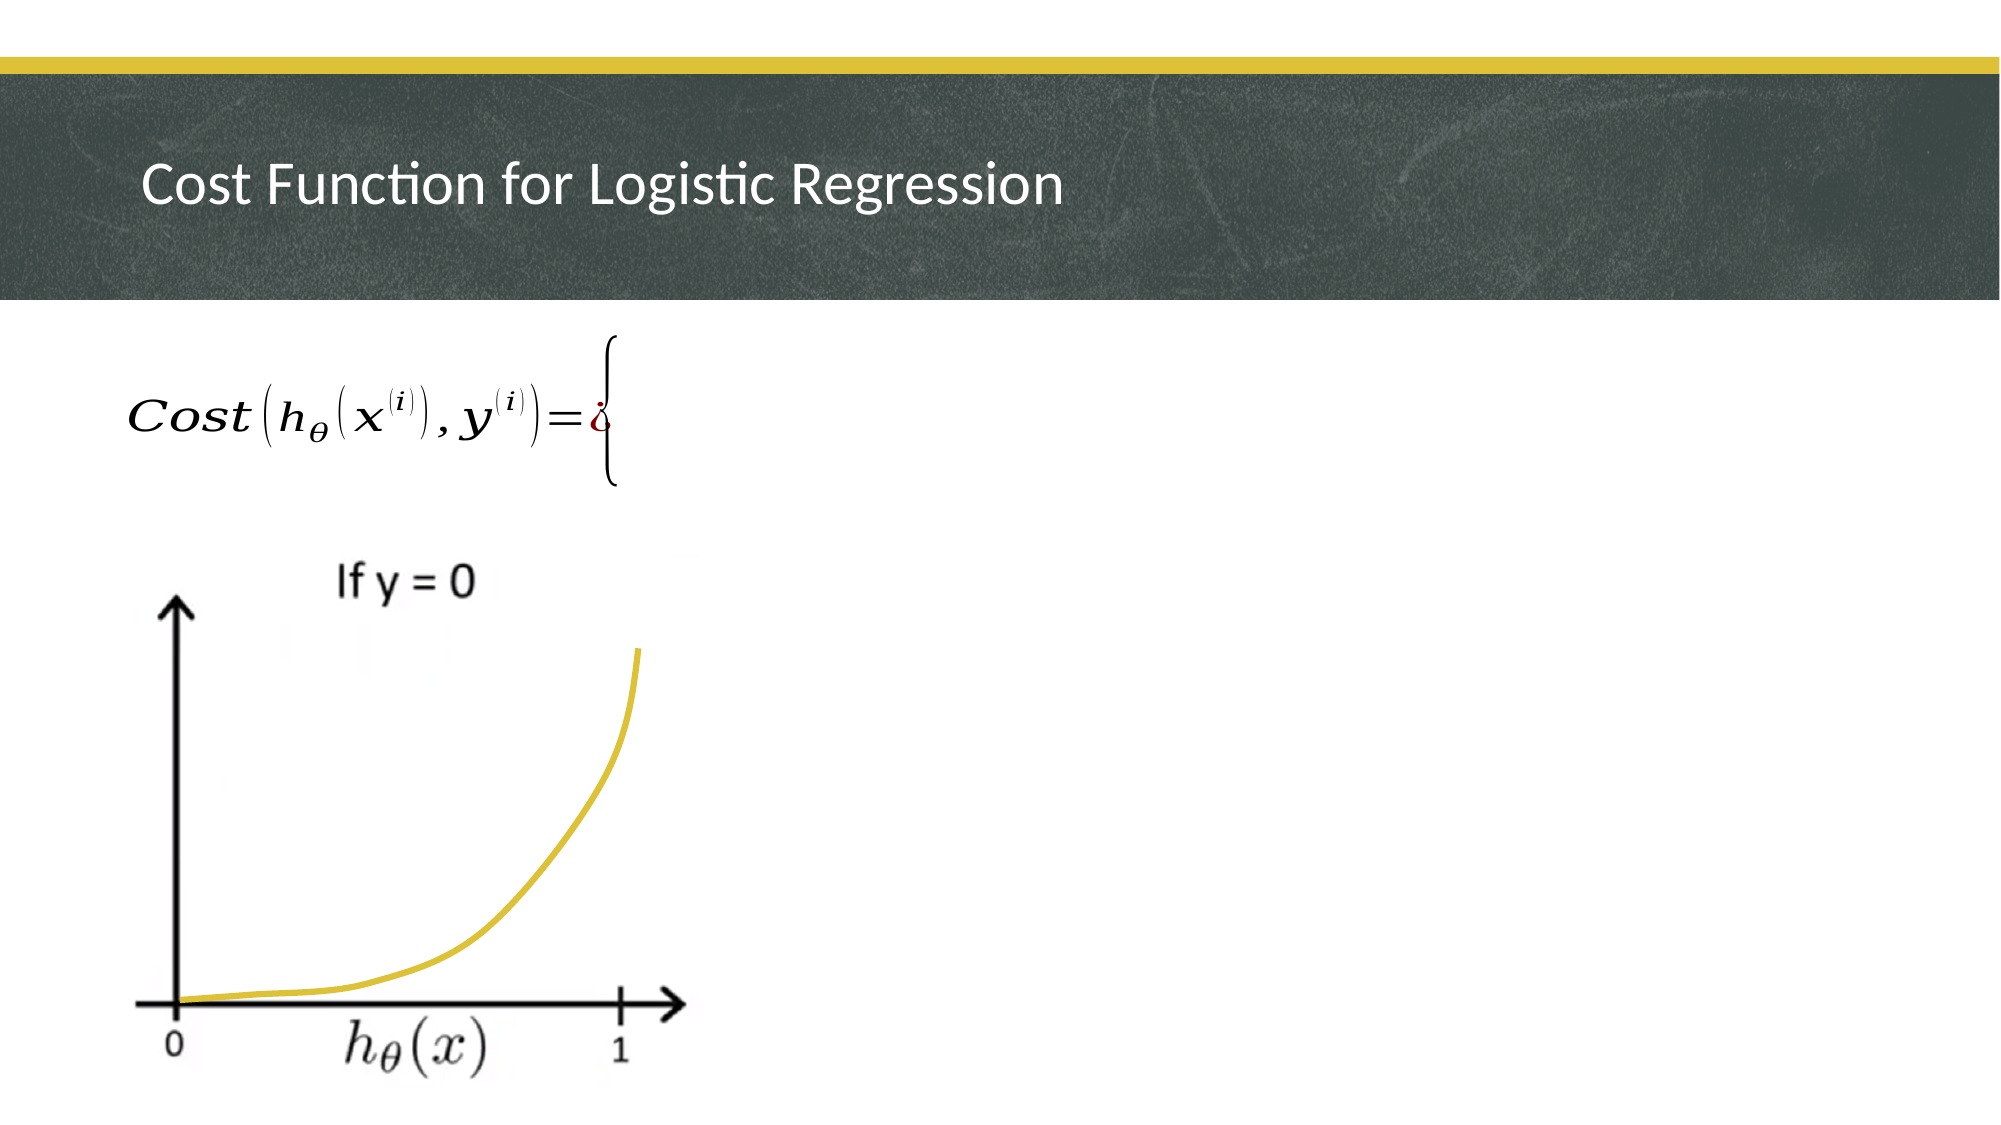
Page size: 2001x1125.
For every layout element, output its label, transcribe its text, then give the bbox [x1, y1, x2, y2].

title Cost Function for Logistic Regression [126, 71, 1892, 296]
picture [126, 554, 709, 1088]
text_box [126, 347, 1250, 485]
picture [0, 74, 2000, 300]
